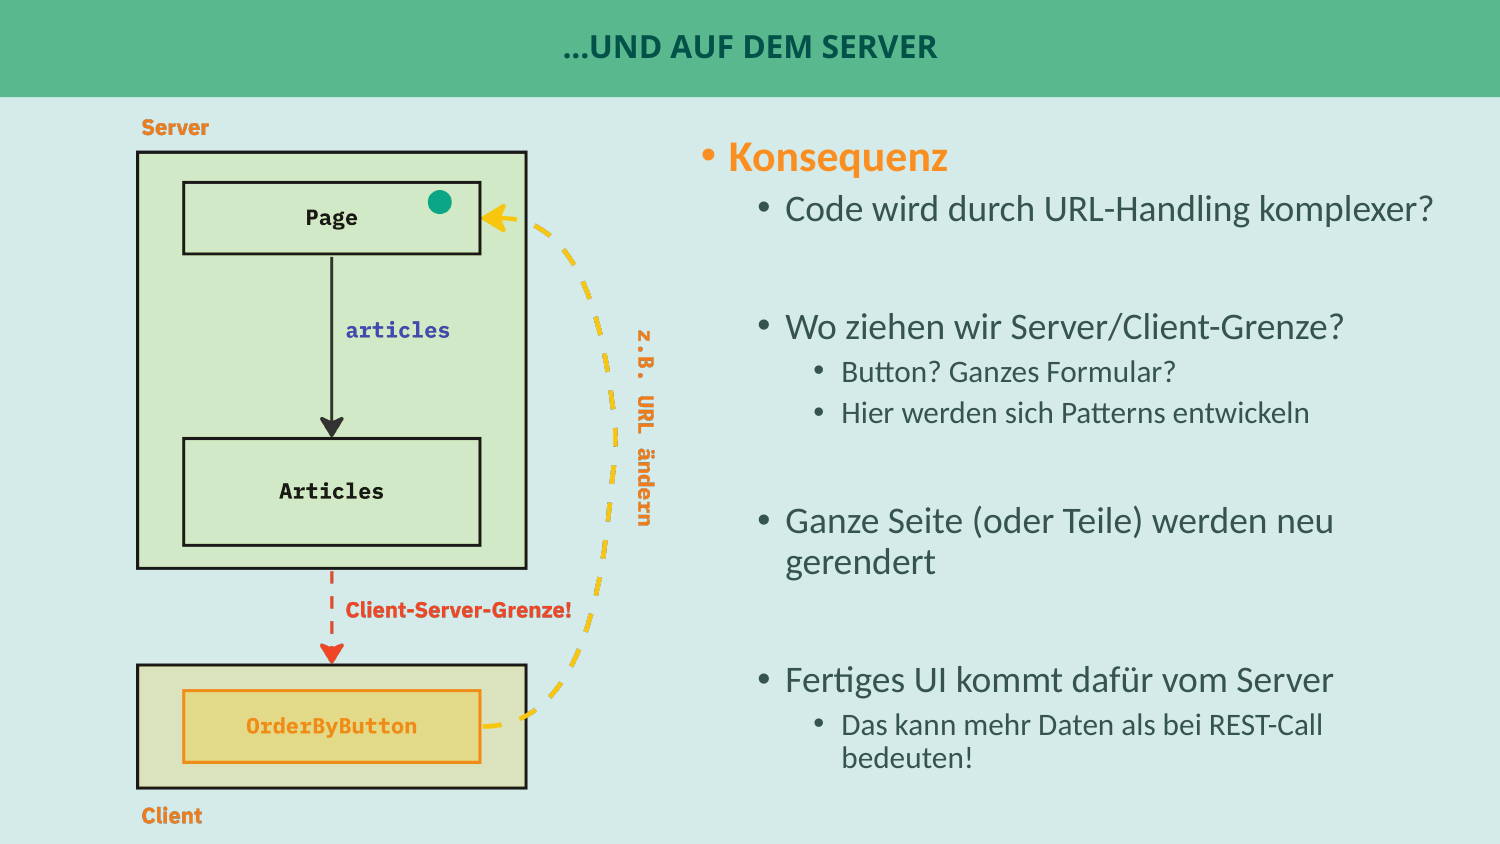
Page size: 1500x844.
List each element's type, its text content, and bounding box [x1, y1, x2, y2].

list Konsequenz Code wird durch URL-Handling komplexer? Wo ziehen wir Server/Client-Grenze? Button? Ganzes Formular? Hier werden sich Patterns entwickeln Ganze Seite (oder Teile) werden neu gerendert Fertiges UI kommt dafür vom Server Das kann mehr Daten als bei REST-Call bedeuten! [685, 126, 1470, 782]
picture [136, 112, 660, 830]
title ...und auf dem Server [0, 0, 1500, 98]
